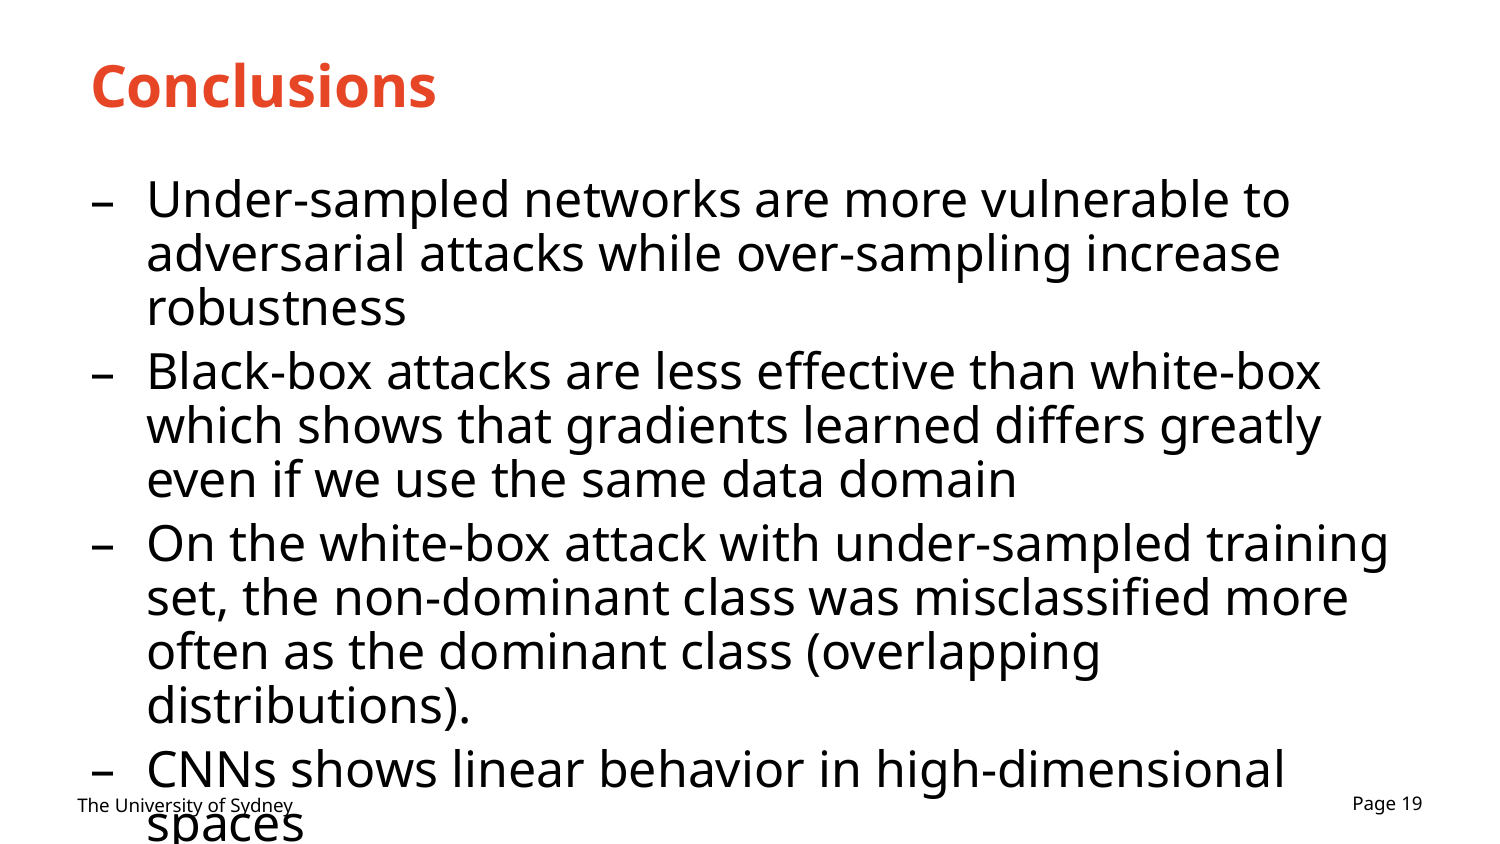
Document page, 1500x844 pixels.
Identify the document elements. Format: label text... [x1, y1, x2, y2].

list Under-sampled networks are more vulnerable to adversarial attacks while over-sampling increase robustness Black-box attacks are less effective than white-box which shows that gradients learned differs greatly even if we use the same data domain On the white-box attack with under-sampled training set, the non-dominant class was misclassified more often as the dominant class (overlapping distributions). CNNs shows linear behavior in high-dimensional spaces [75, 167, 1425, 754]
title Conclusions [75, 14, 1425, 155]
